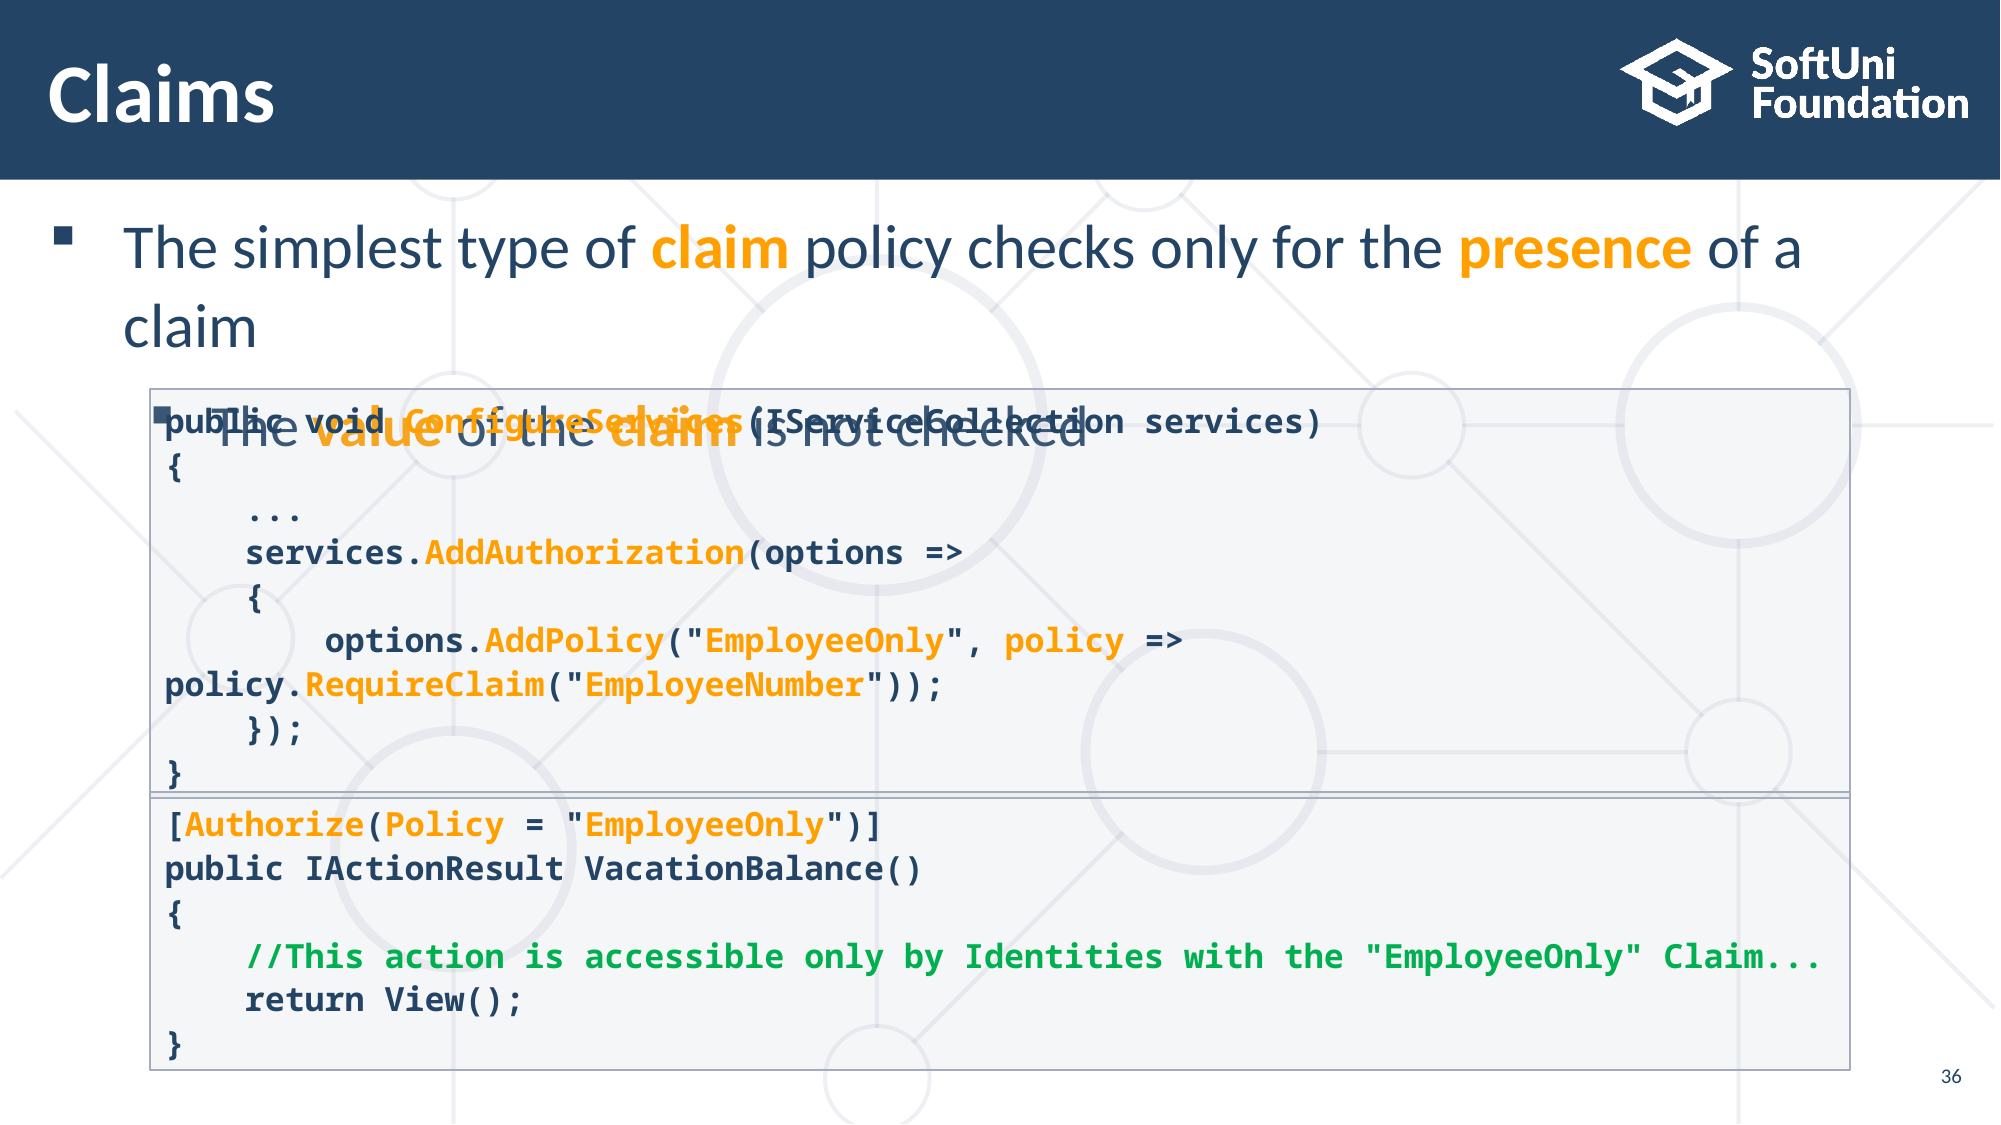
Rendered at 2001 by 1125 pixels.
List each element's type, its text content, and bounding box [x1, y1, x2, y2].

text_box [Authorize(Policy = "EmployeeOnly")] public IActionResult VacationBalance() { //This action is accessible only by Identities with the "EmployeeOnly" Claim... return View(); } [150, 791, 1850, 1070]
list The simplest type of claim policy checks only for the presence of a claim The value of the claim is not checked [31, 196, 1970, 1050]
picture [1619, 38, 1968, 126]
title Claims [31, 16, 1591, 162]
text_box public void ConfigureServices(IServiceCollection services) { ... services.AddAuthorization(options => { options.AddPolicy("EmployeeOnly", policy => policy.RequireClaim("EmployeeNumber")); }); } [150, 388, 1850, 791]
slide_number 36 [1897, 1049, 1968, 1101]
